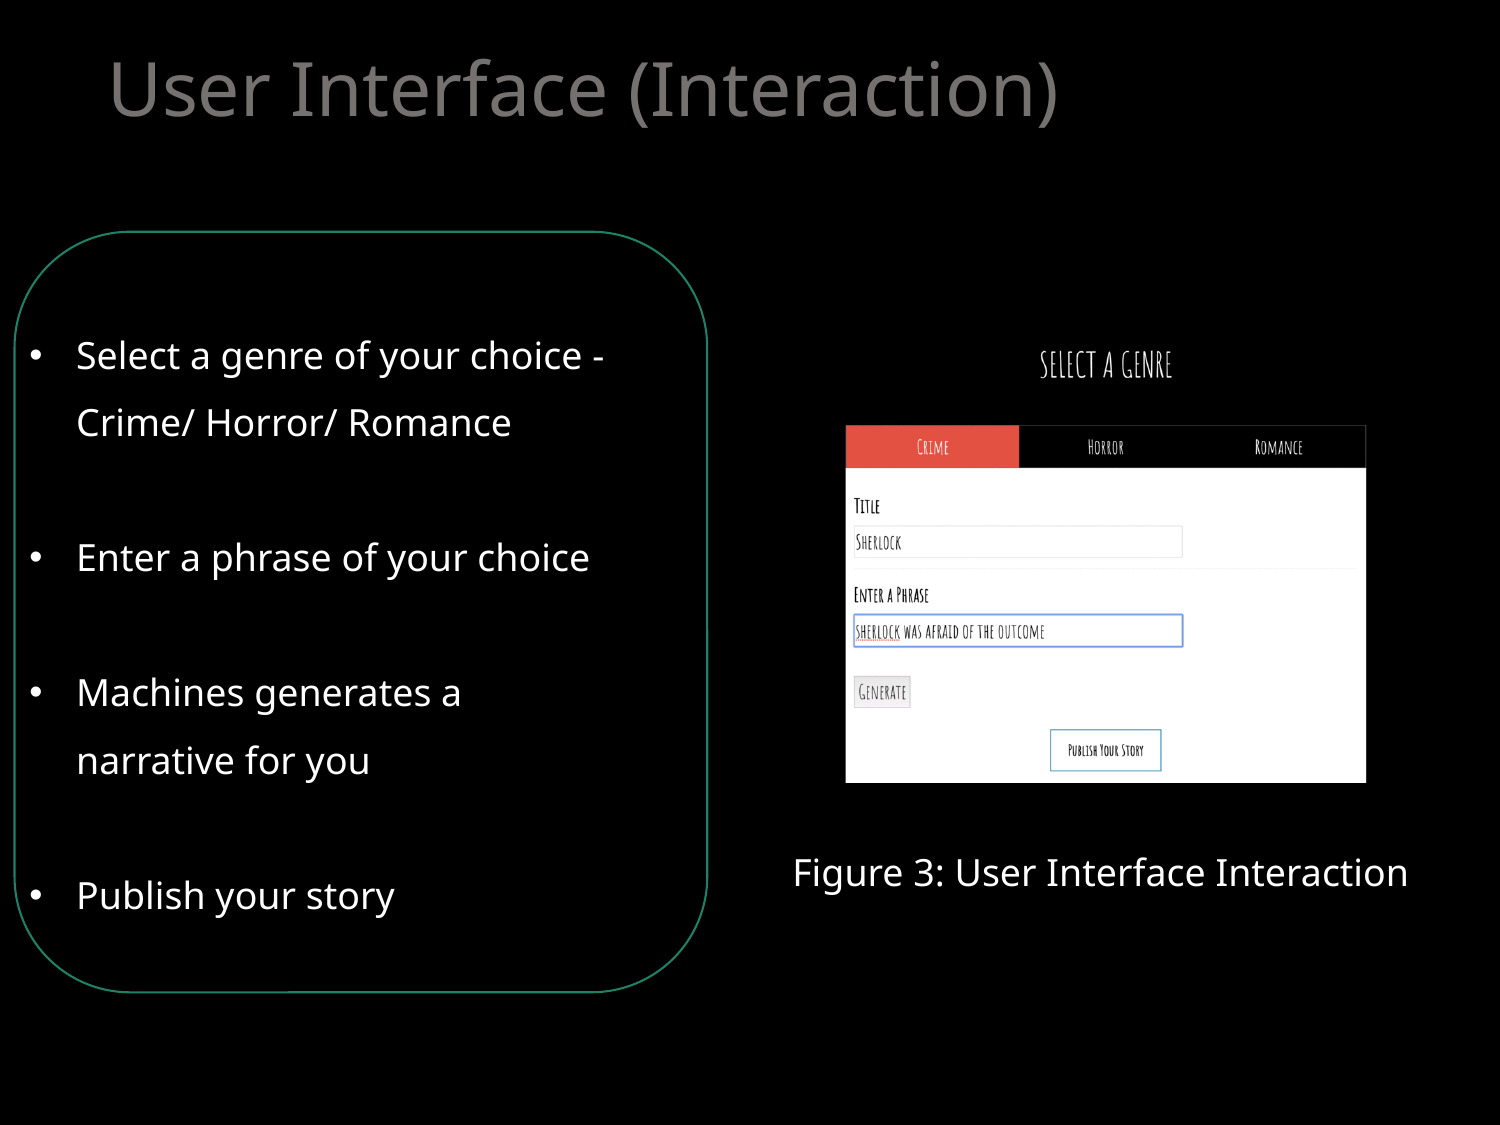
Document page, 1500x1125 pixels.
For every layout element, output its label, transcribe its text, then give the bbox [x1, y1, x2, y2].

picture [723, 341, 1488, 783]
text_box Figure 3: User Interface Interaction [777, 842, 1445, 902]
text_box [57, 230, 709, 987]
text_box User Interface (Interaction) [92, 33, 1075, 139]
text_box Select a genre of your choice - Crime/ Horror/ Romance Enter a phrase of your choice Machines generates a narrative for you Publish your story [14, 256, 631, 1059]
